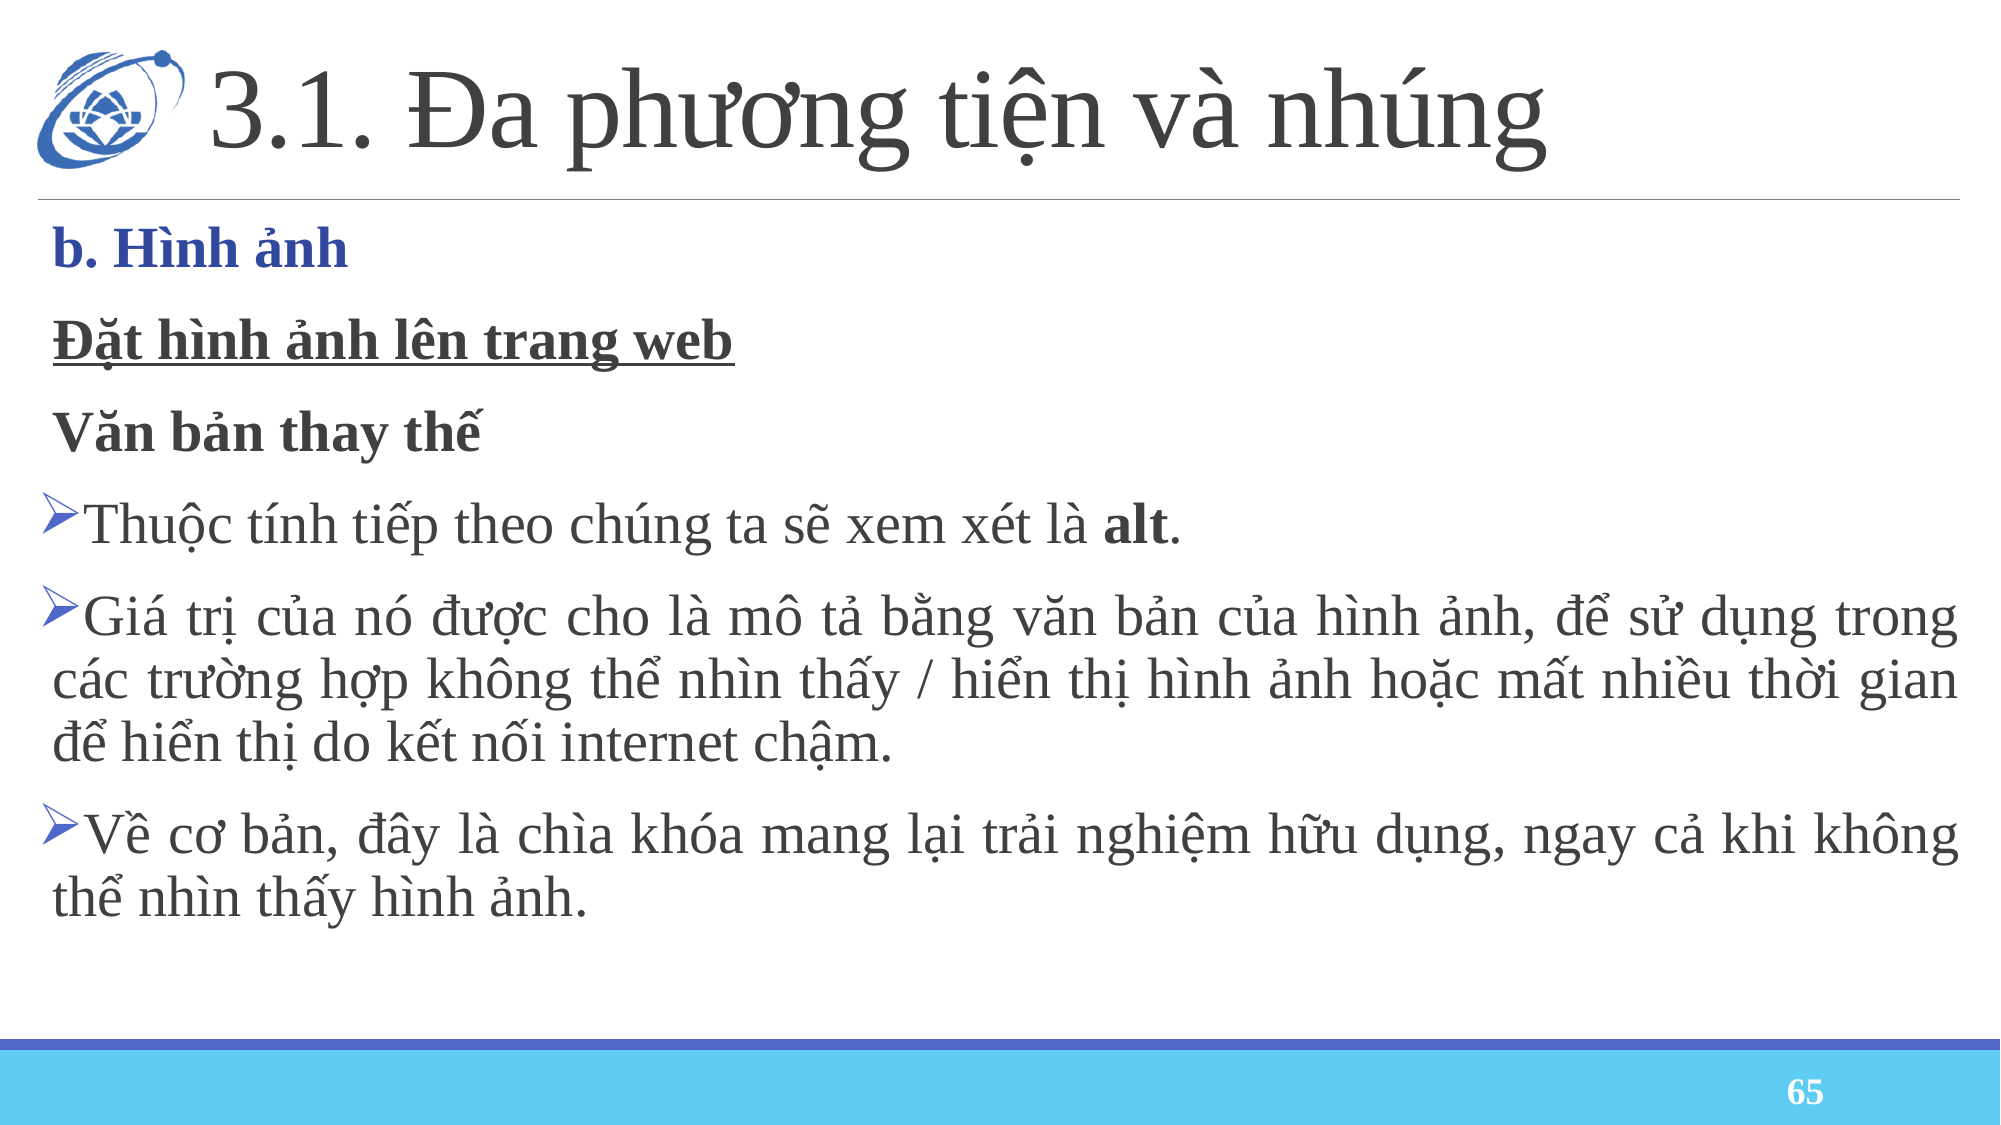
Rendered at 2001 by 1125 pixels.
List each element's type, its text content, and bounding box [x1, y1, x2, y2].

title 3.1. Đa phương tiện và nhúng [193, 47, 1961, 192]
picture [37, 34, 185, 183]
list b. Hình ảnh Đặt hình ảnh lên trang web Văn bản thay thế Thuộc tính tiếp theo chúng ta sẽ xem xét là alt. Giá trị của nó được cho là mô tả bằng văn bản của hình ảnh, để sử dụng trong các trường hợp không thể nhìn thấy / hiển thị hình ảnh hoặc mất nhiều thời gian để hiển thị do kết nối internet chậm. Về cơ bản, đây là chìa khóa mang lại trải nghiệm hữu dụng, ngay cả khi không thể nhìn thấy hình ảnh. [37, 209, 1961, 1011]
slide_number 65 [1624, 1059, 1840, 1120]
